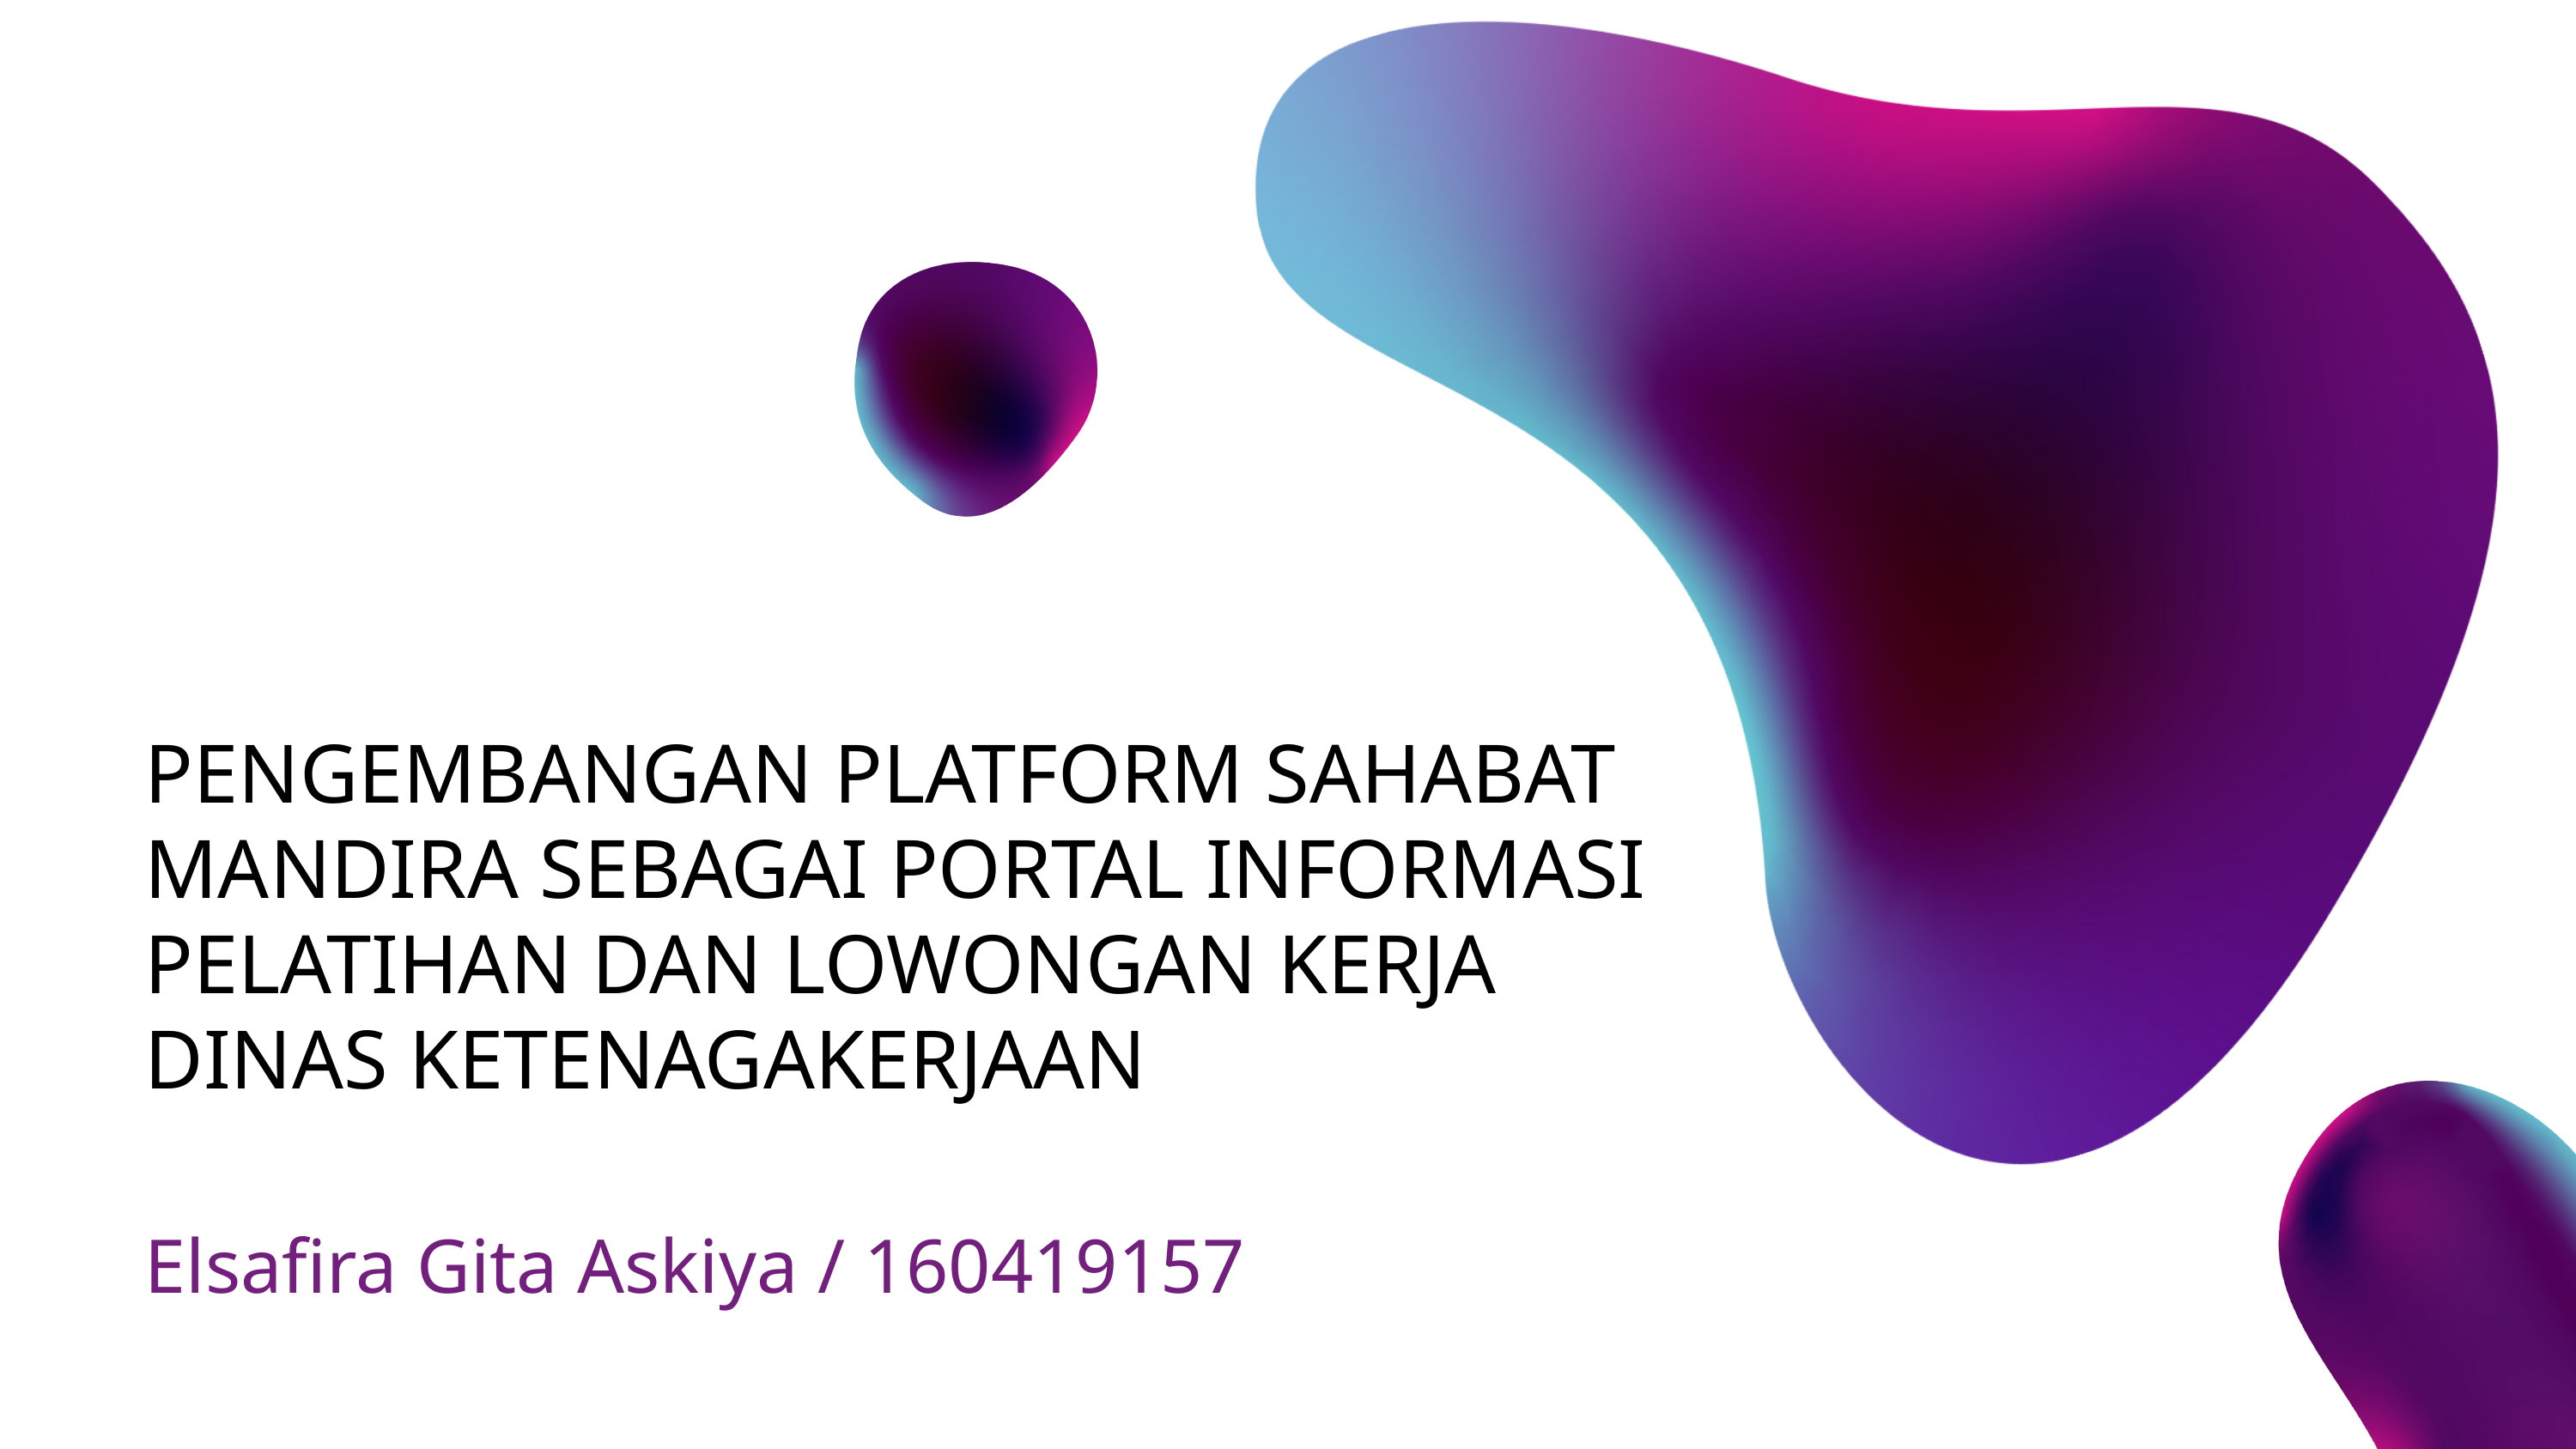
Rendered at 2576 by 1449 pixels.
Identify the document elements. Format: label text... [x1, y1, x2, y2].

text_box PENGEMBANGAN PLATFORM SAHABAT MANDIRA SEBAGAI PORTAL INFORMASI PELATIHAN DAN LOWONGAN KERJA DINAS KETENAGAKERJAAN [144, 724, 1523, 1106]
picture [1218, 0, 2576, 1449]
picture [841, 250, 1108, 529]
text_box Elsafira Gita Askiya / 160419157 [144, 1211, 1280, 1308]
